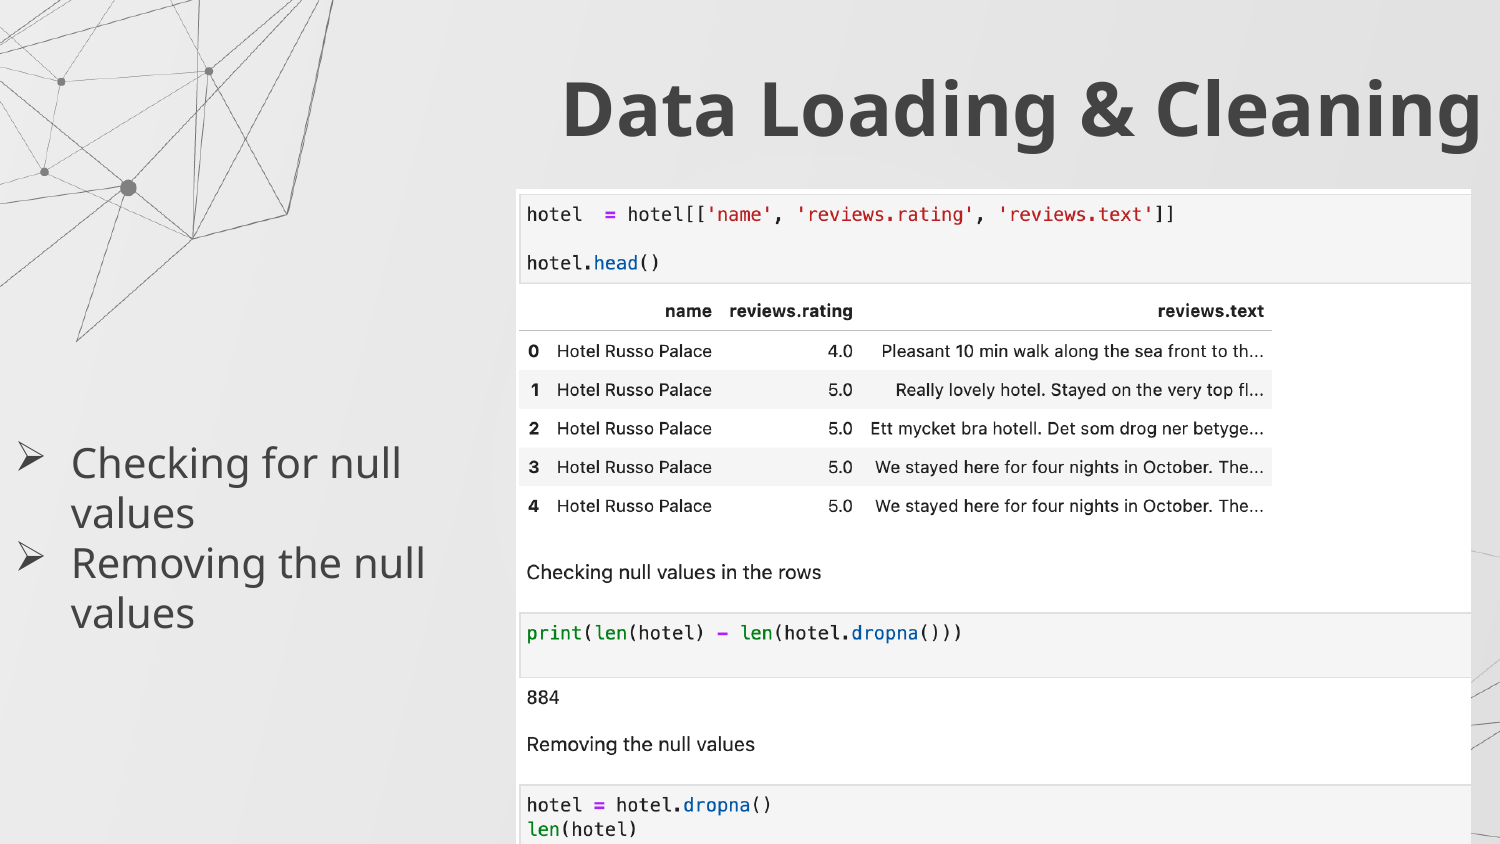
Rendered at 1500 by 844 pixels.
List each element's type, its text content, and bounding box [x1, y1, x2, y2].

title Data Loading & Cleaning [0, 49, 1500, 167]
subtitle Checking for null values Removing the null values [0, 421, 511, 586]
picture [0, 167, 1500, 844]
picture [0, 0, 1500, 49]
